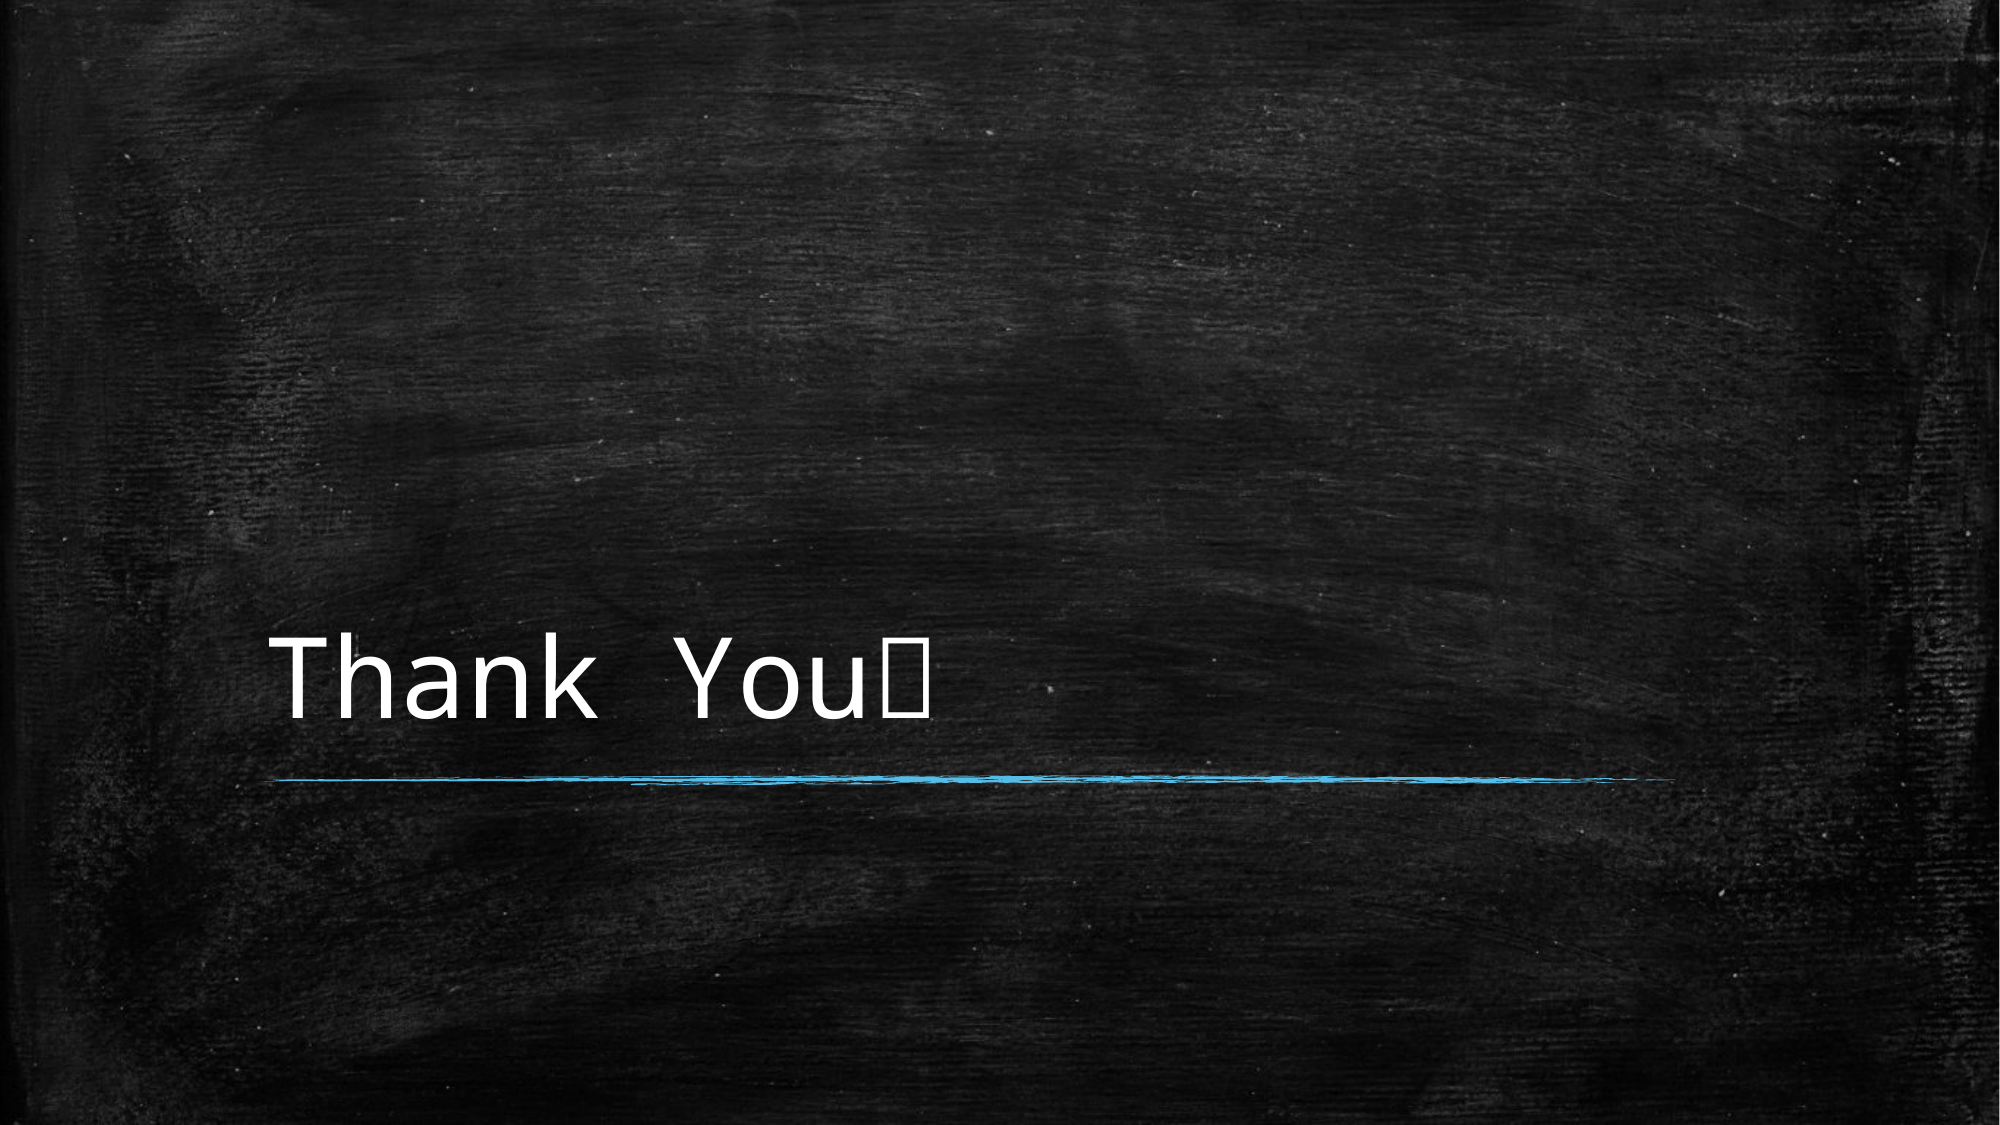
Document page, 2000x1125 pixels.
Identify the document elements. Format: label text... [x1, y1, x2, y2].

title Thank You🙂 [249, 312, 1750, 750]
